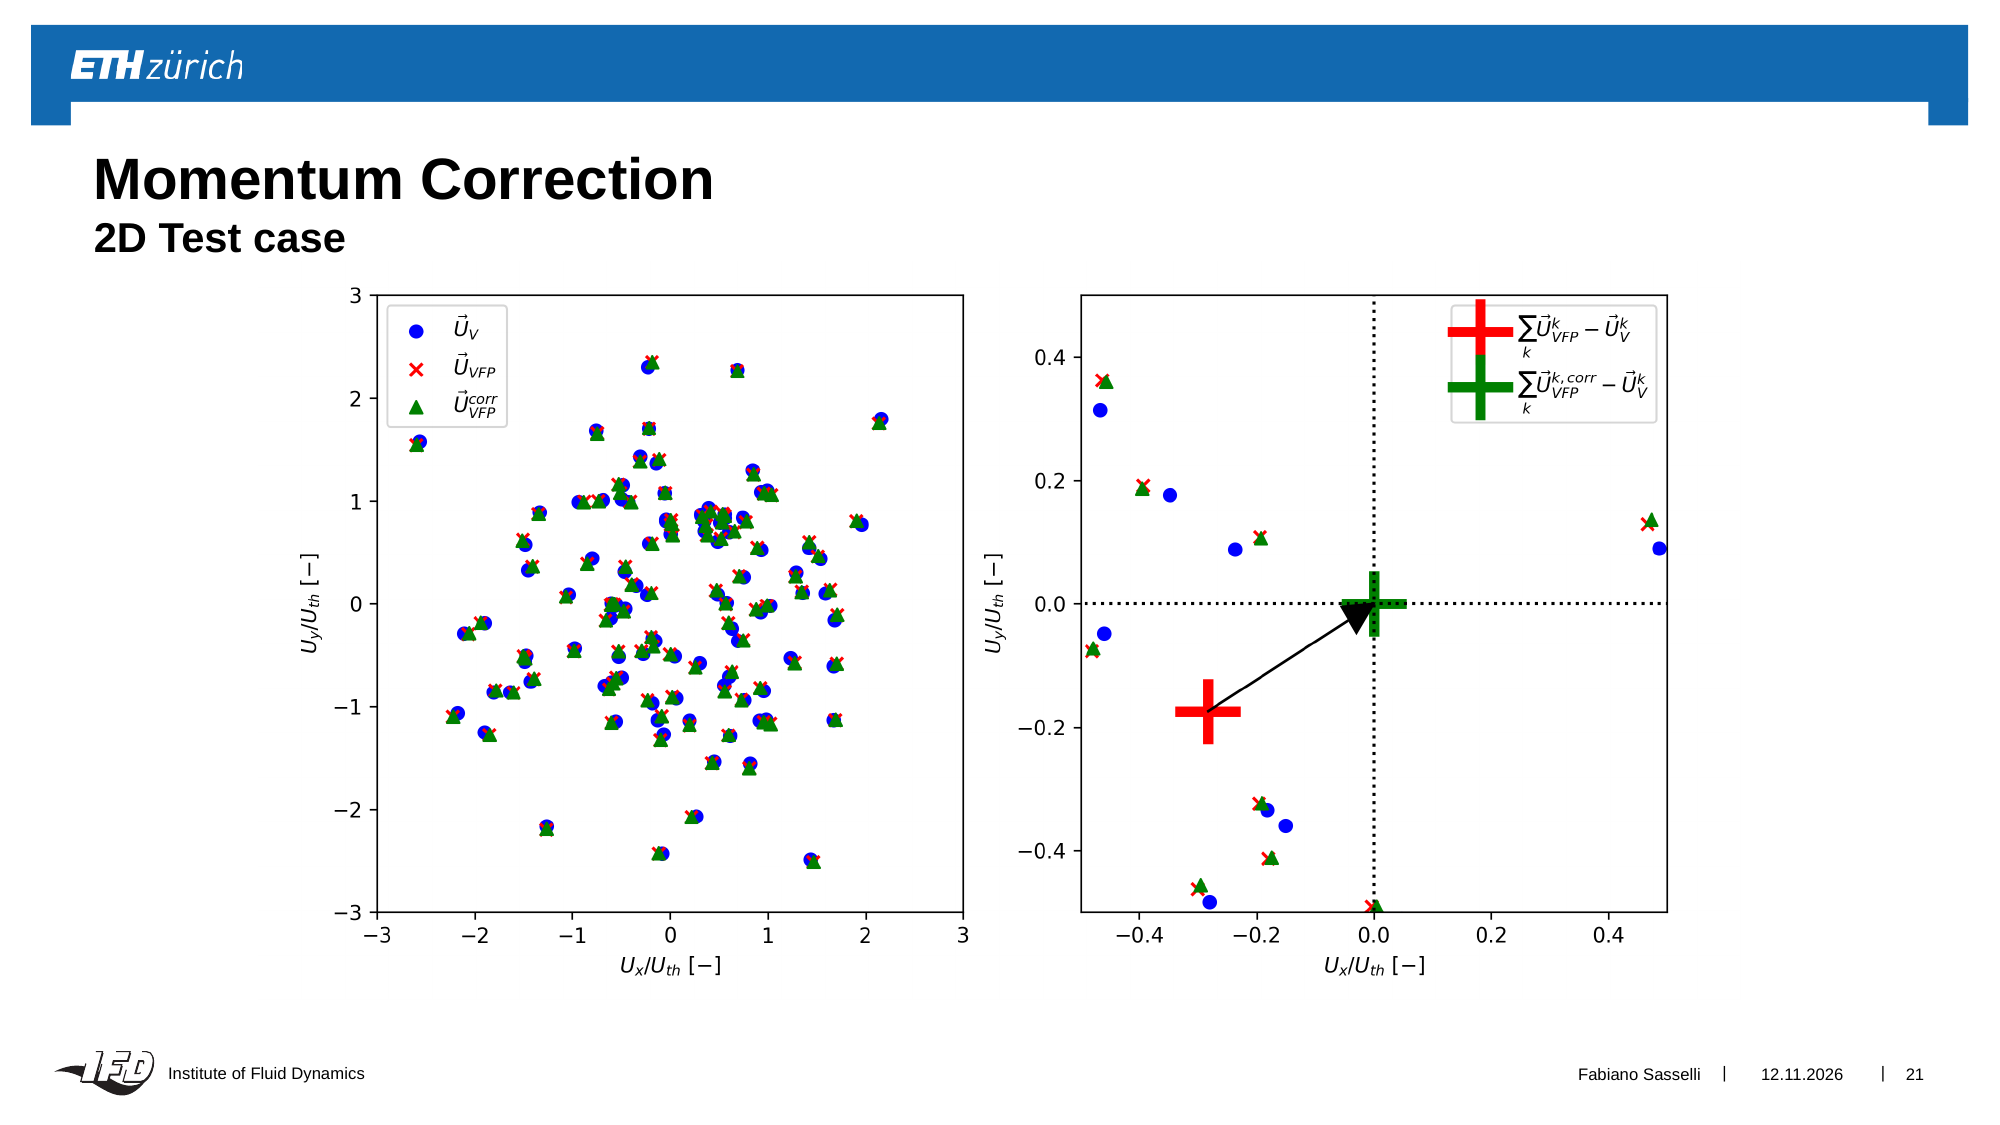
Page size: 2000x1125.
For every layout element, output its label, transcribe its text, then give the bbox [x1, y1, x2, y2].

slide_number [1735, 1034, 1870, 1112]
picture [258, 199, 1741, 1000]
slide_number 21 [1886, 1034, 1945, 1112]
title Momentum Correction 2D Test case [70, 101, 1929, 262]
footer Fabiano Sasselli [999, 1034, 1702, 1112]
